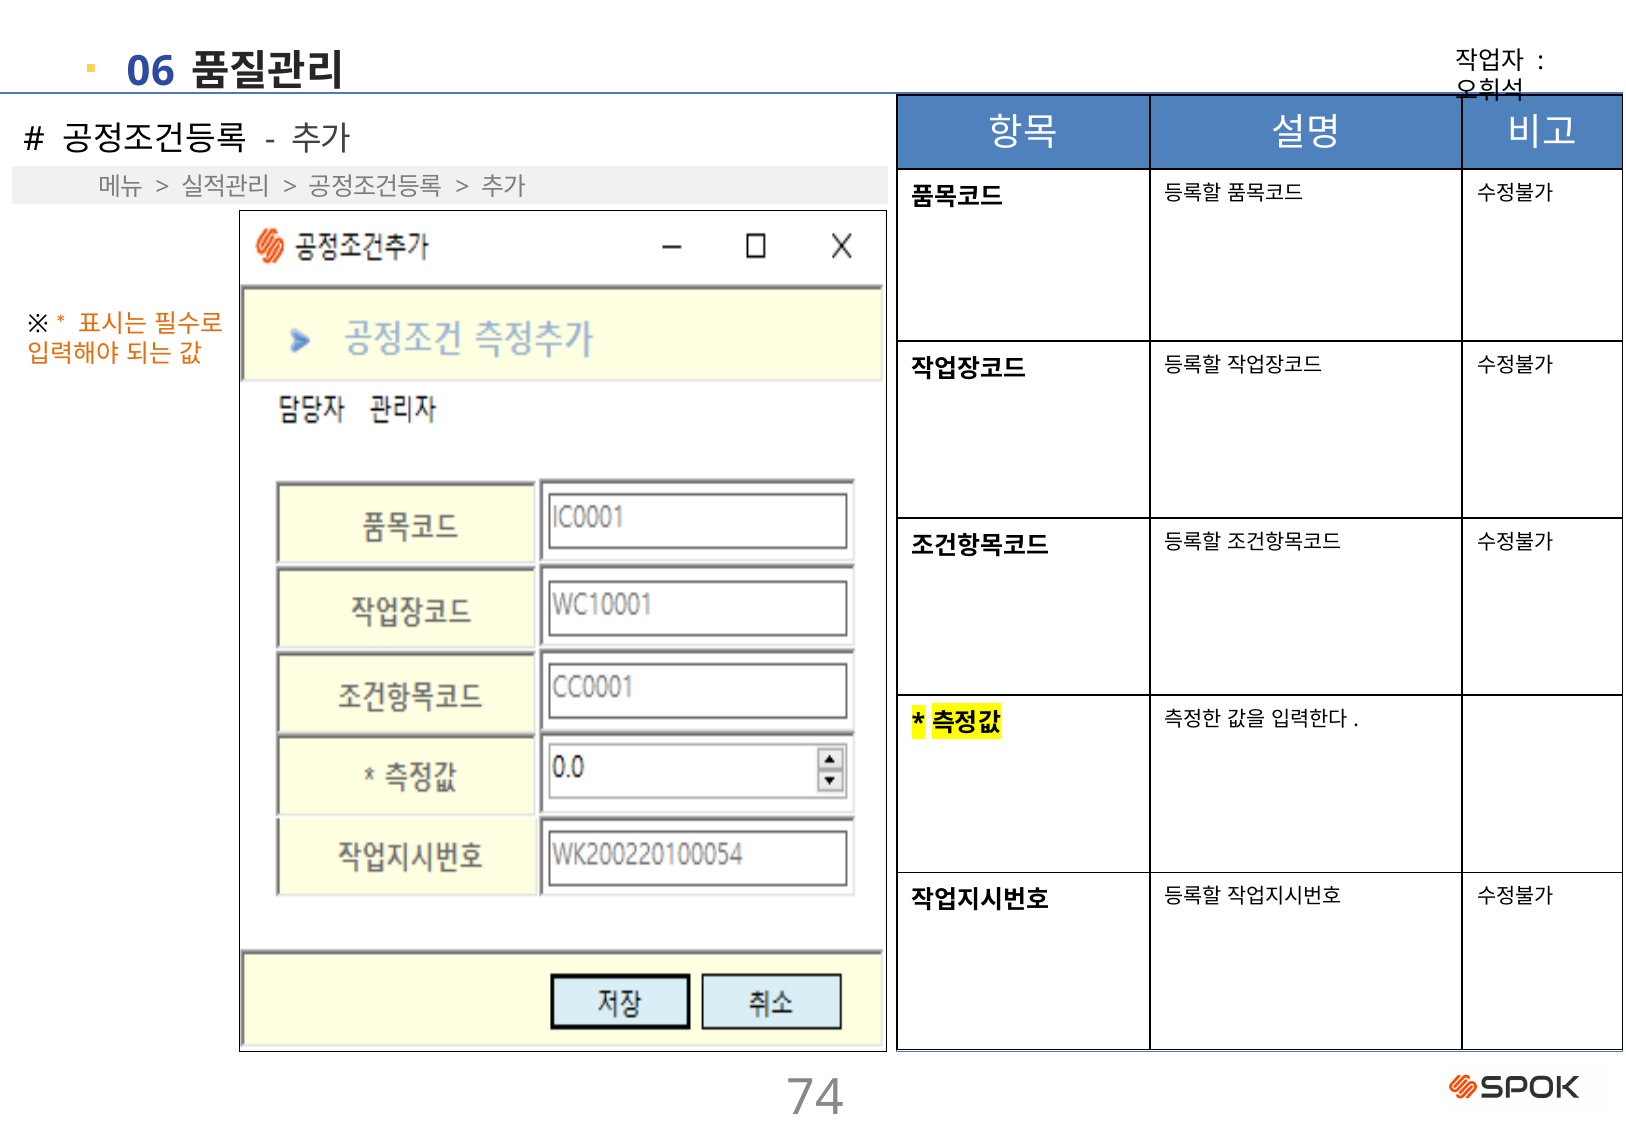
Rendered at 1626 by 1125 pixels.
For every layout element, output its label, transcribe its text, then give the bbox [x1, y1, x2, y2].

slide_number 74 [483, 1064, 1142, 1125]
text_box 성형에서 생산한 대차를 가져와 적재, 소성을 실행한 후 작업을 끝내는 프로세스입니다. [8, 168, 239, 1052]
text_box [0, 92, 1623, 1052]
picture [239, 209, 888, 1052]
picture [1449, 1060, 1610, 1114]
text_box 작업자 : 오휘석 [1440, 37, 1625, 94]
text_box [11, 166, 888, 205]
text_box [87, 42, 408, 92]
